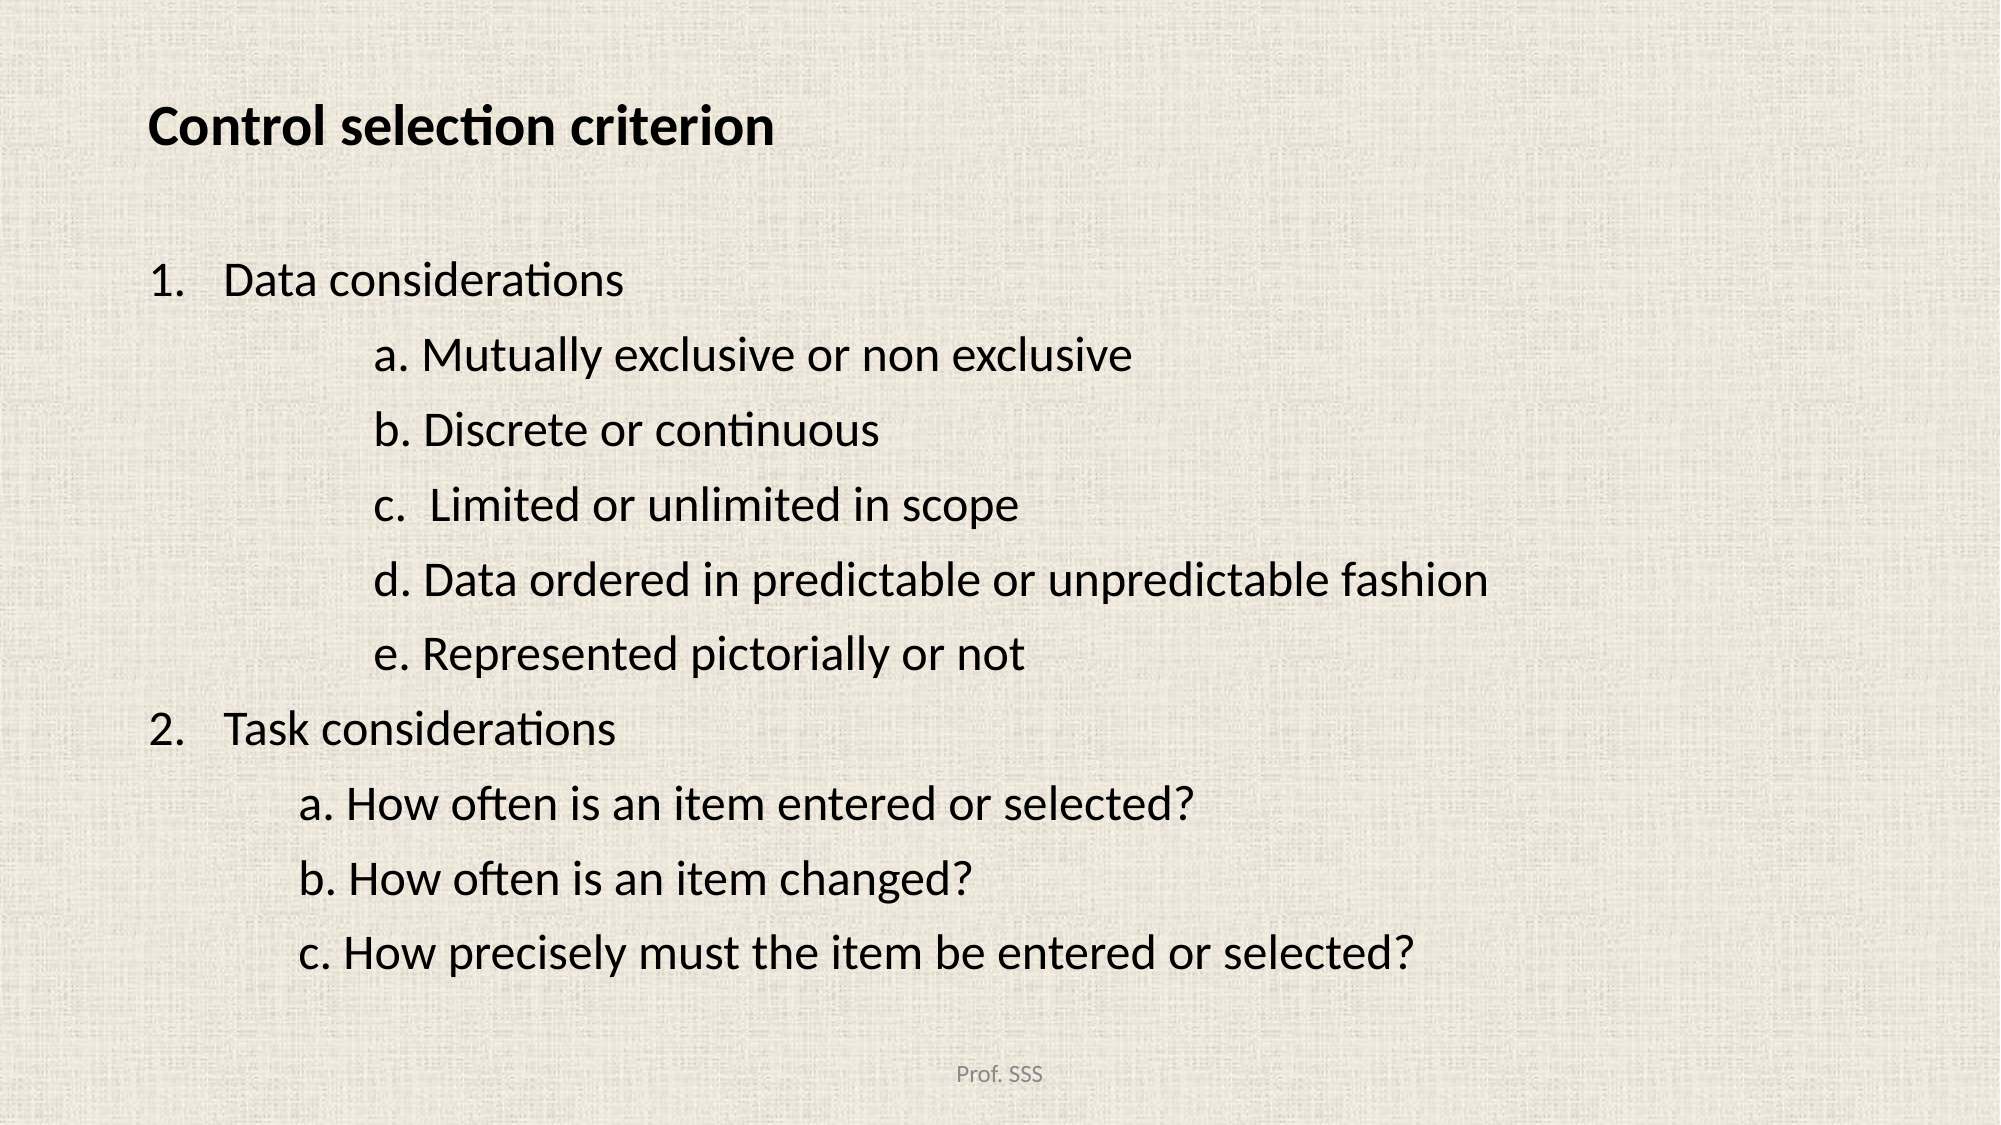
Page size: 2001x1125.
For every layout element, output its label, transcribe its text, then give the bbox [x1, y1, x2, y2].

subtitle Control selection criterion Data considerations a. Mutually exclusive or non exclusive b. Discrete or continuous c. Limited or unlimited in scope d. Data ordered in predictable or unpredictable fashion e. Represented pictorially or not Task considerations a. How often is an item entered or selected? b. How often is an item changed? c. How precisely must the item be entered or selected? [133, 87, 1884, 1063]
footer Prof. SSS [662, 1042, 1338, 1103]
